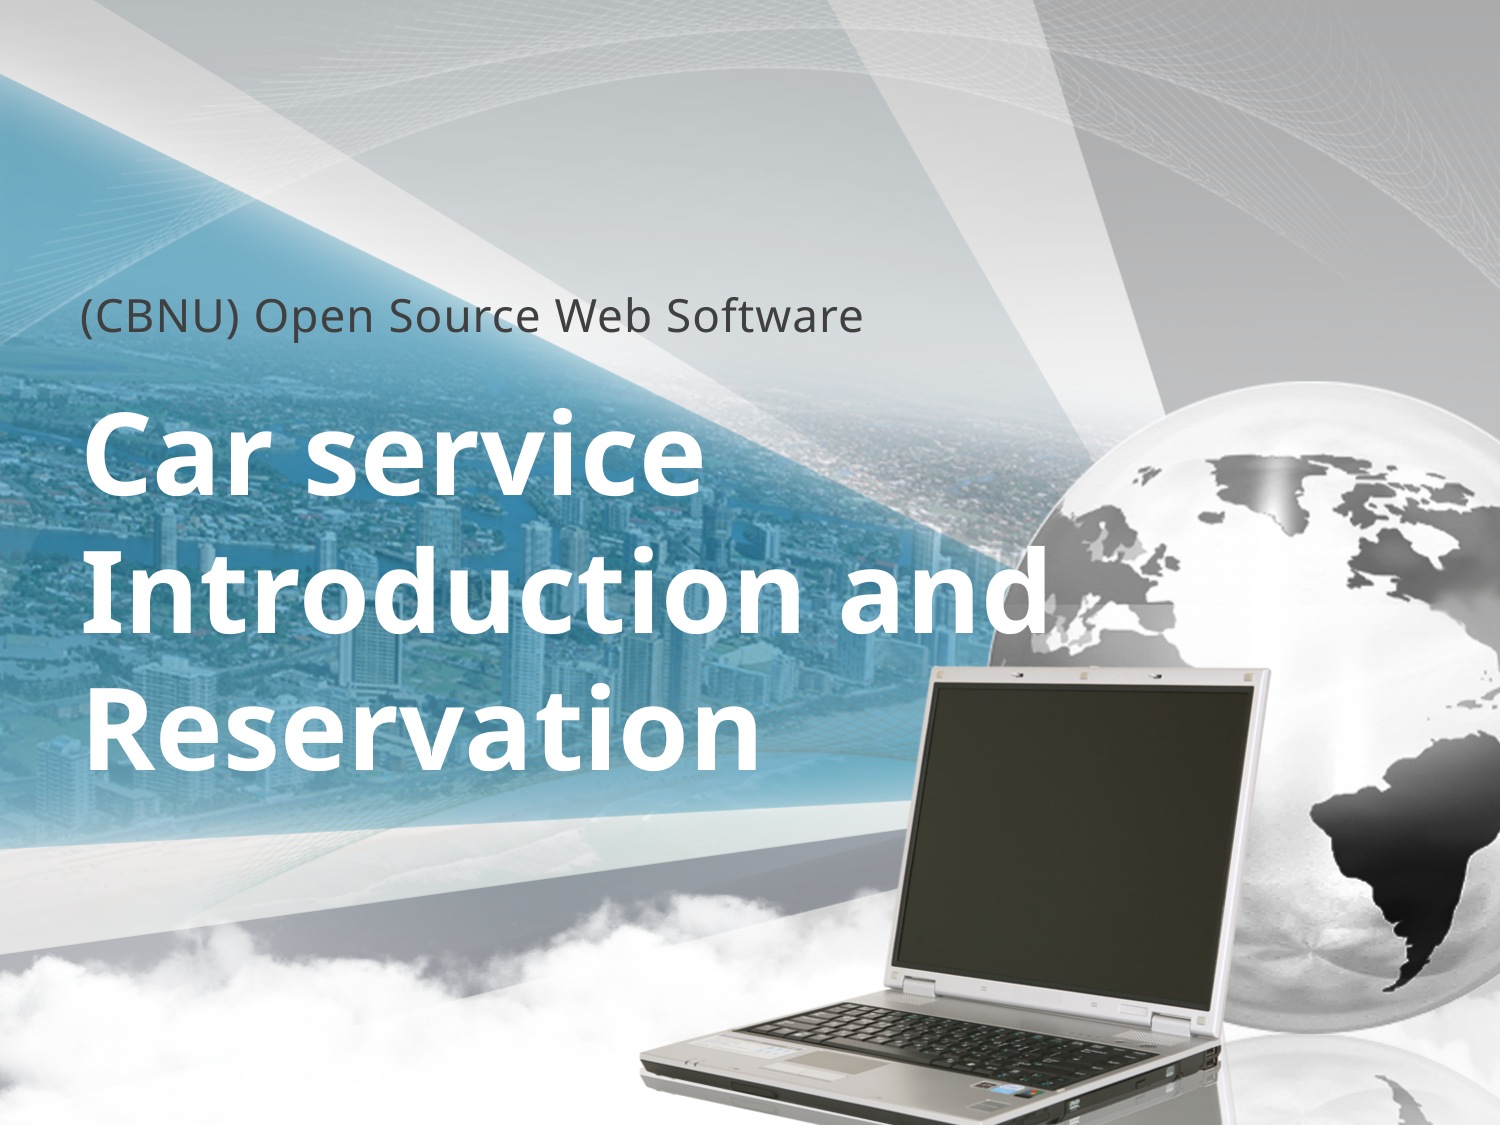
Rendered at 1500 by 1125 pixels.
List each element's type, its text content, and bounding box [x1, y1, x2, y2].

subtitle (CBNU) Open Source Web Software [64, 279, 1235, 363]
picture [0, 0, 1500, 1125]
title Car service Introduction and Reservation [64, 373, 1235, 806]
